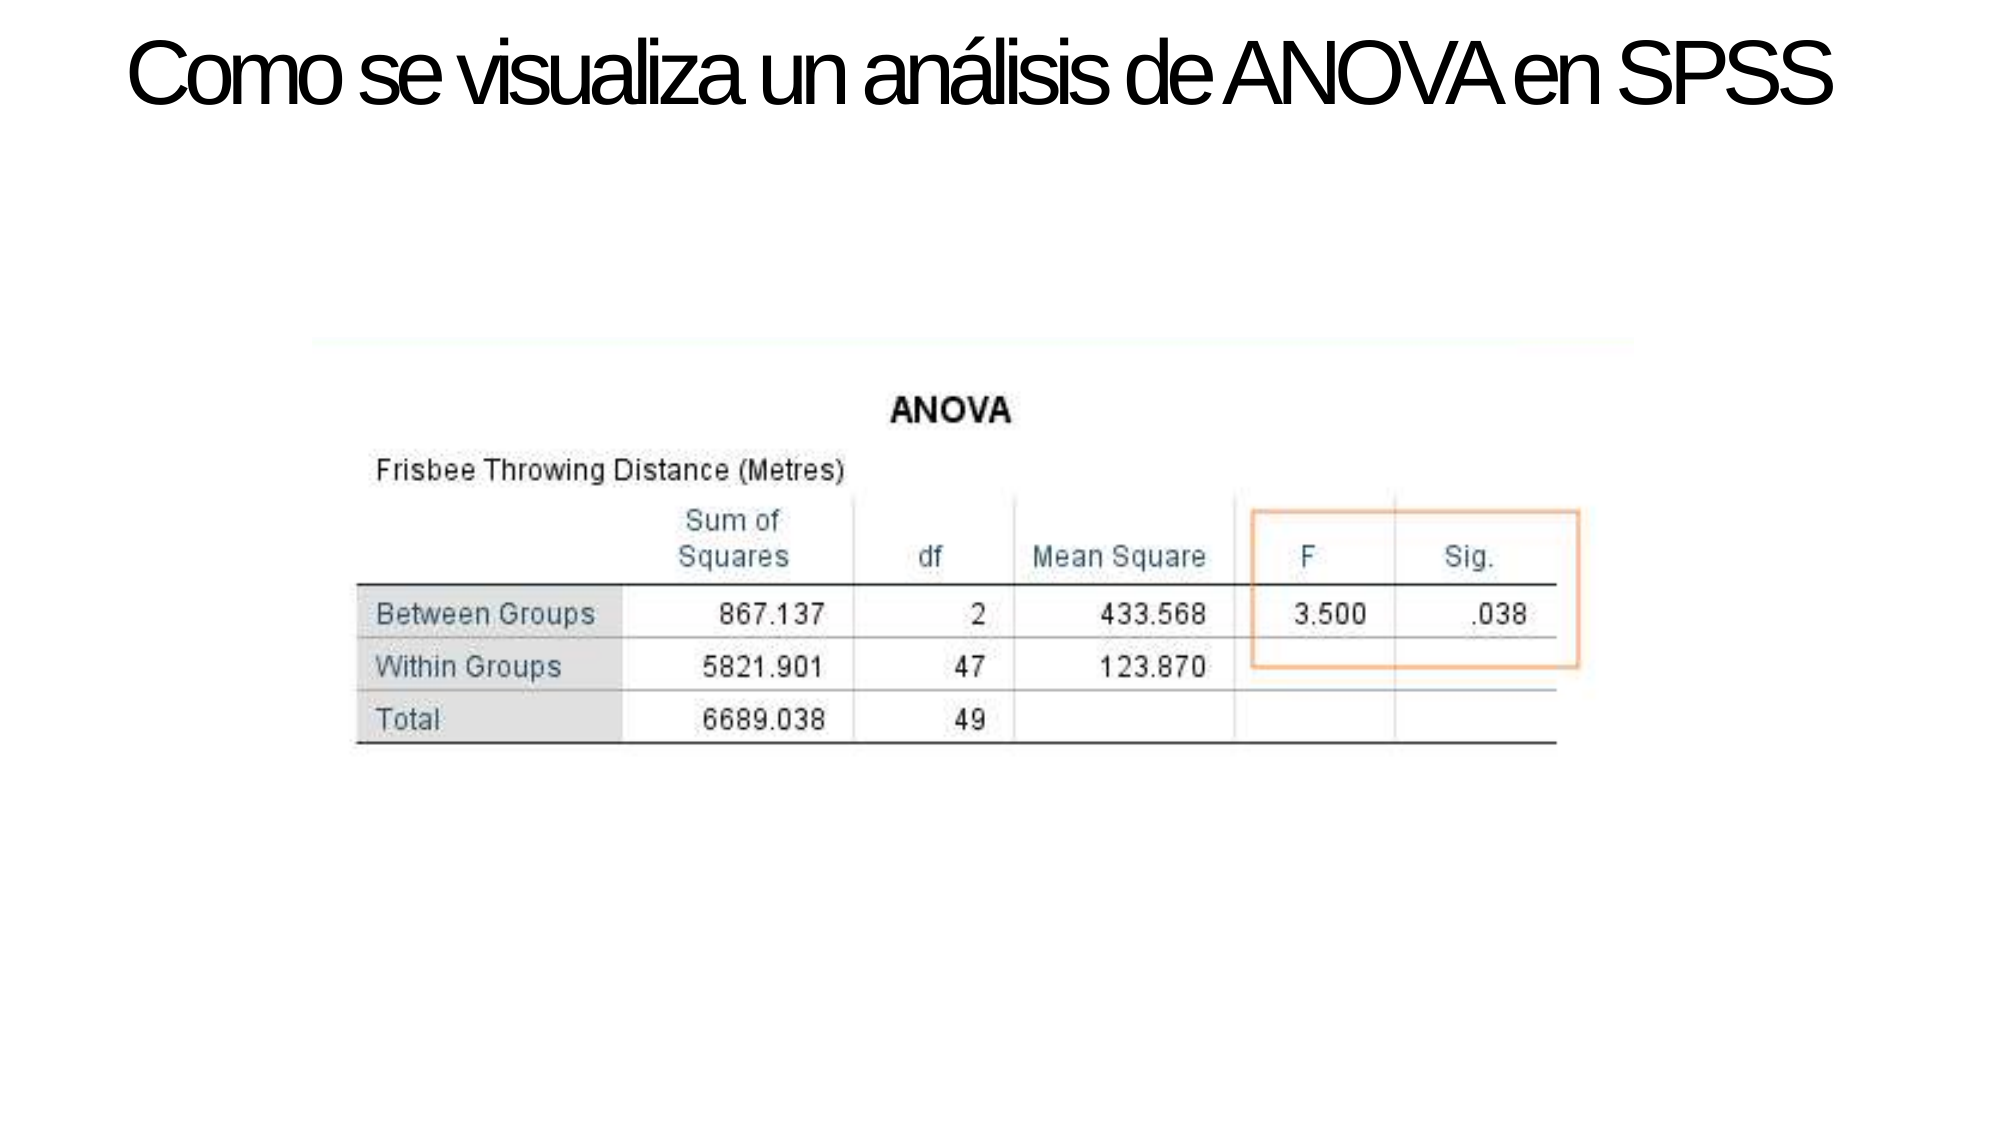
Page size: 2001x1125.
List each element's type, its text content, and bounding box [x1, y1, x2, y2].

picture [312, 337, 1634, 788]
title Como se visualiza un análisis de ANOVA en SPSS [123, 10, 1963, 201]
